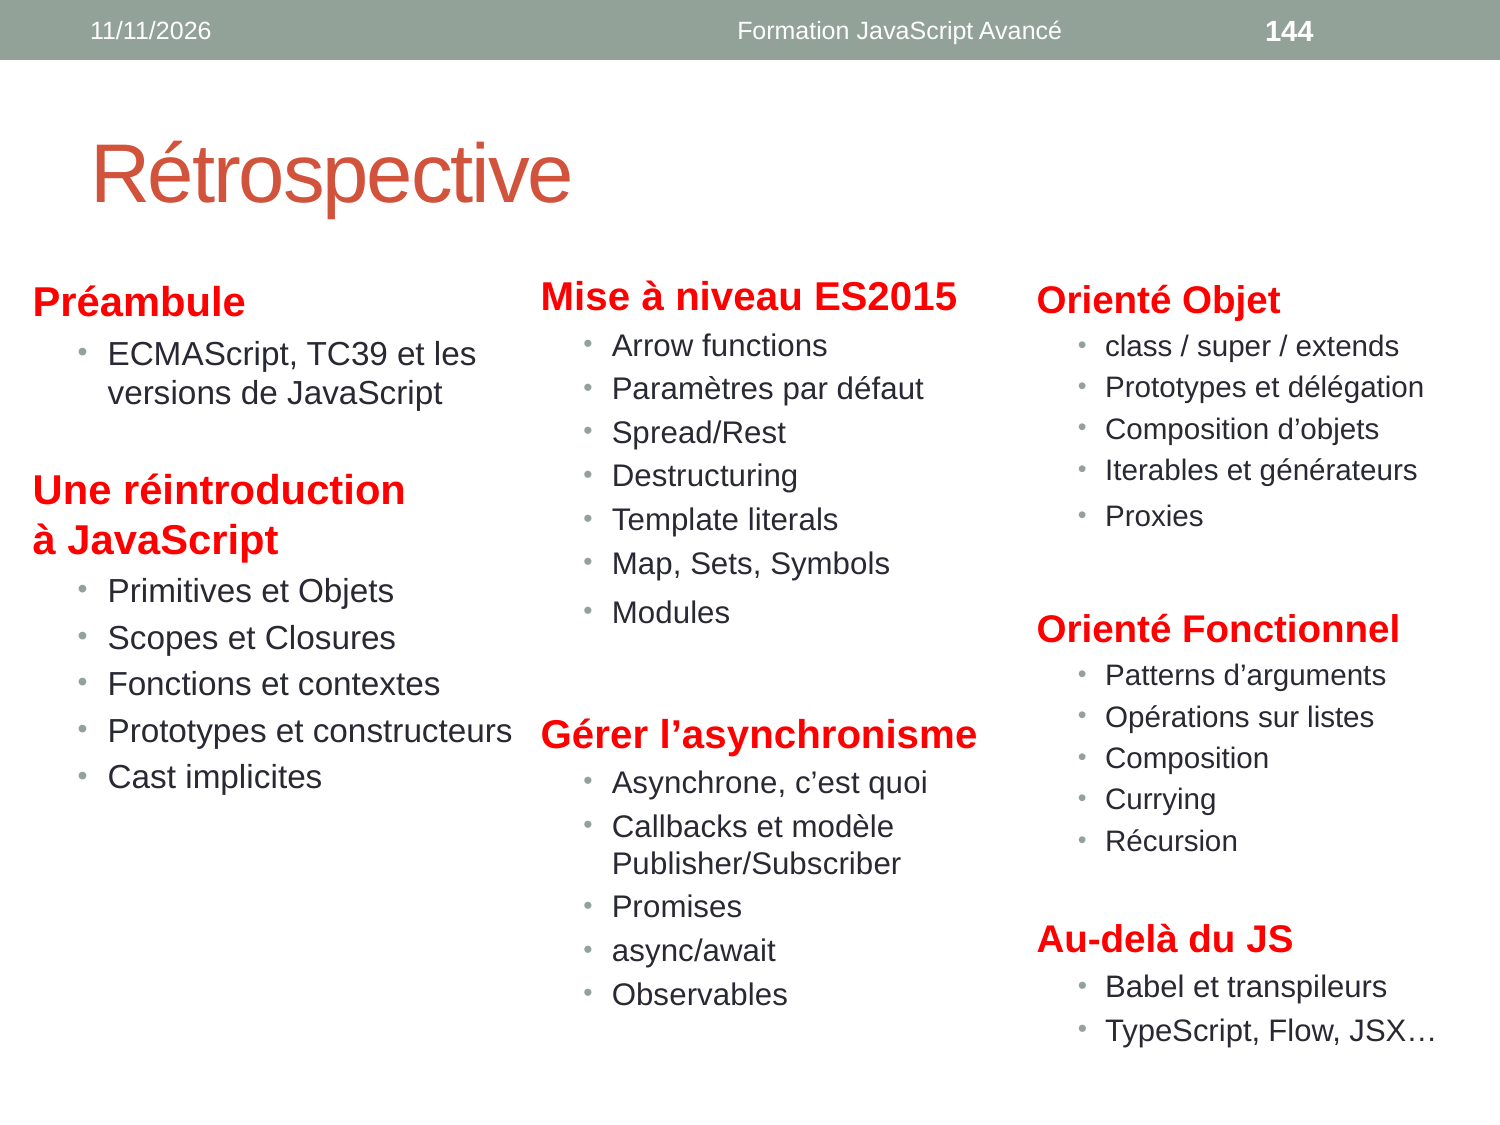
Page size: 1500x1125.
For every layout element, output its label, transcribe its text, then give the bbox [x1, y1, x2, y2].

title Rétrospective [75, 87, 1425, 250]
list Préambule ECMAScript, TC39 et les versions de JavaScript Une réintroduction à JavaScript Primitives et Objets Scopes et Closures Fonctions et contextes Prototypes et constructeurs Cast implicites [17, 267, 540, 1059]
text_box Mise à niveau ES2015 Arrow functions Paramètres par défaut Spread/Rest Destructuring Template literals Map, Sets, Symbols Modules Gérer l’asynchronisme Asynchrone, c’est quoi Callbacks et modèle Publisher/Subscriber Promises async/await Observables [525, 262, 1036, 1024]
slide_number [75, 3, 550, 57]
text_box Orienté Objet class / super / extends Prototypes et délégation Composition d’objets Iterables et générateurs Proxies Orienté Fonctionnel Patterns d’arguments Opérations sur listes Composition Currying Récursion Au-delà du JS Babel et transpileurs TypeScript, Flow, JSX… [1021, 267, 1484, 1068]
slide_number 144 [1250, 3, 1425, 57]
footer Formation JavaScript Avancé [562, 3, 1238, 57]
